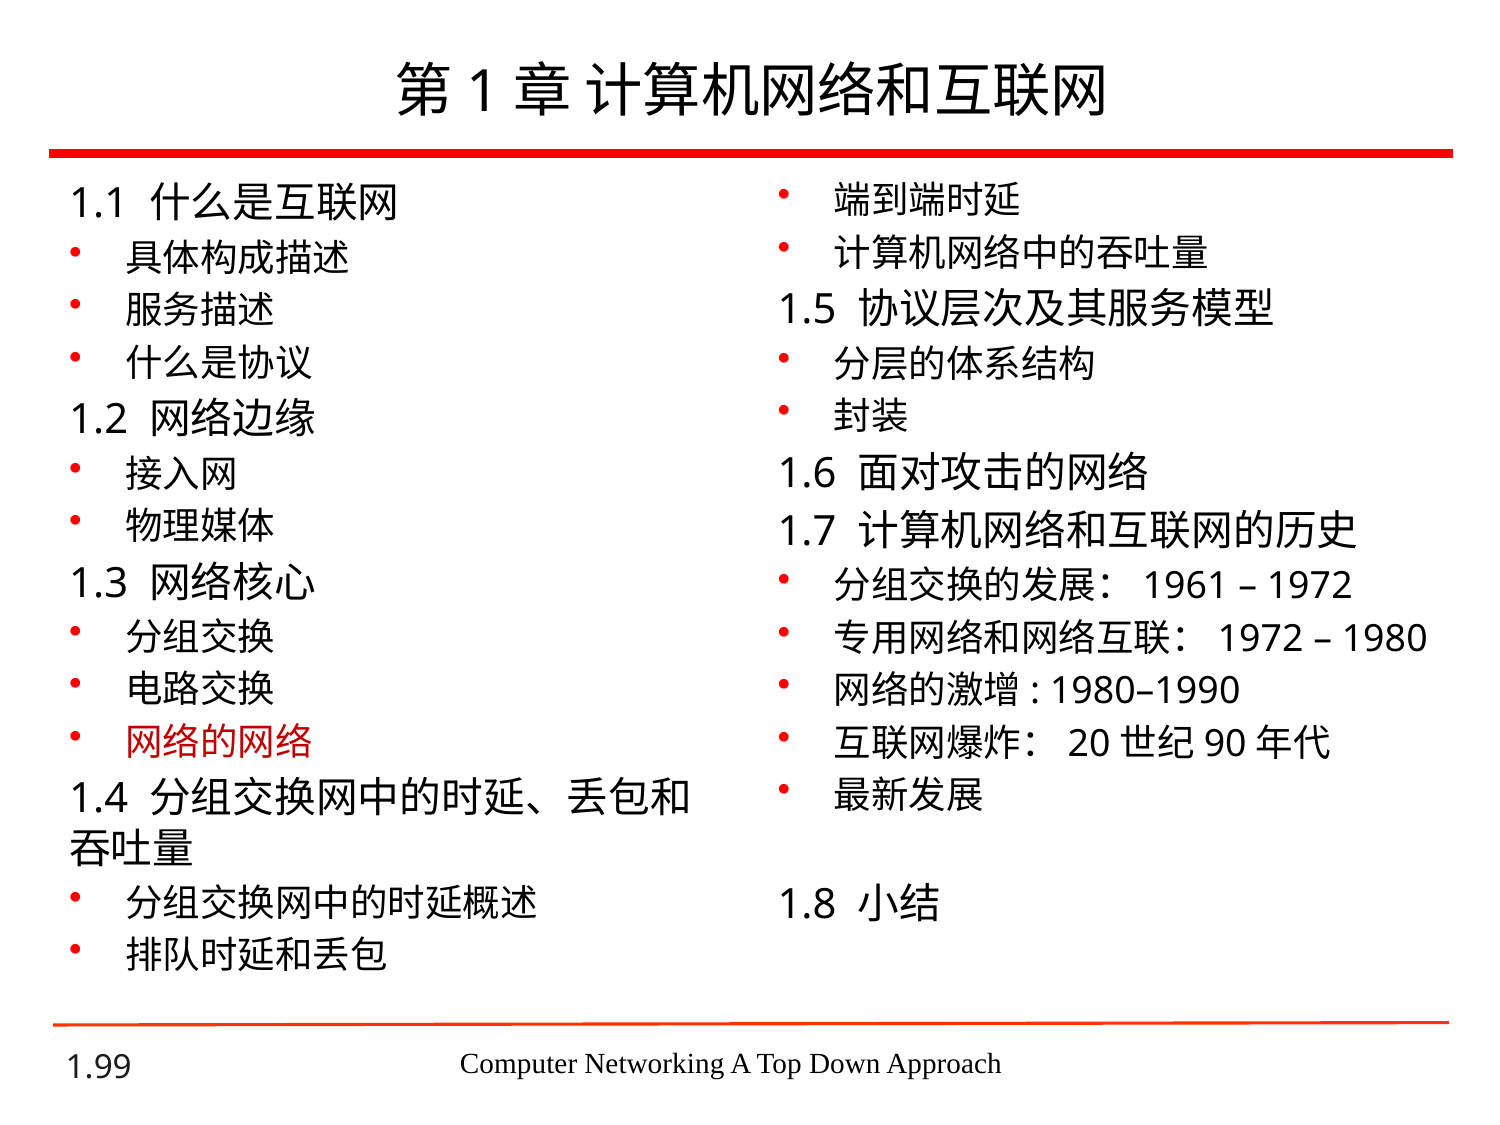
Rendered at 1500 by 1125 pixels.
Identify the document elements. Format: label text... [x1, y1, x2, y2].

title 第1章 计算机网络和互联网 [51, 33, 1452, 144]
list 端到端时延 计算机网络中的吞吐量 1.5 协议层次及其服务模型 分层的体系结构 封装 1.6 面对攻击的网络 1.7 计算机网络和互联网的历史 分组交换的发展：1961 – 1972 专用网络和网络互联：1972 – 1980 网络的激增: 1980–1990 互联网爆炸：20世纪90年代 最新发展 1.8 小结 [762, 168, 1447, 1014]
list 1.1 什么是互联网 具体构成描述 服务描述 什么是协议 1.2 网络边缘 接入网 物理媒体 1.3 网络核心 分组交换 电路交换 网络的网络 1.4 分组交换网中的时延、丢包和吞吐量 分组交换网中的时延概述 排队时延和丢包 [53, 168, 738, 1014]
